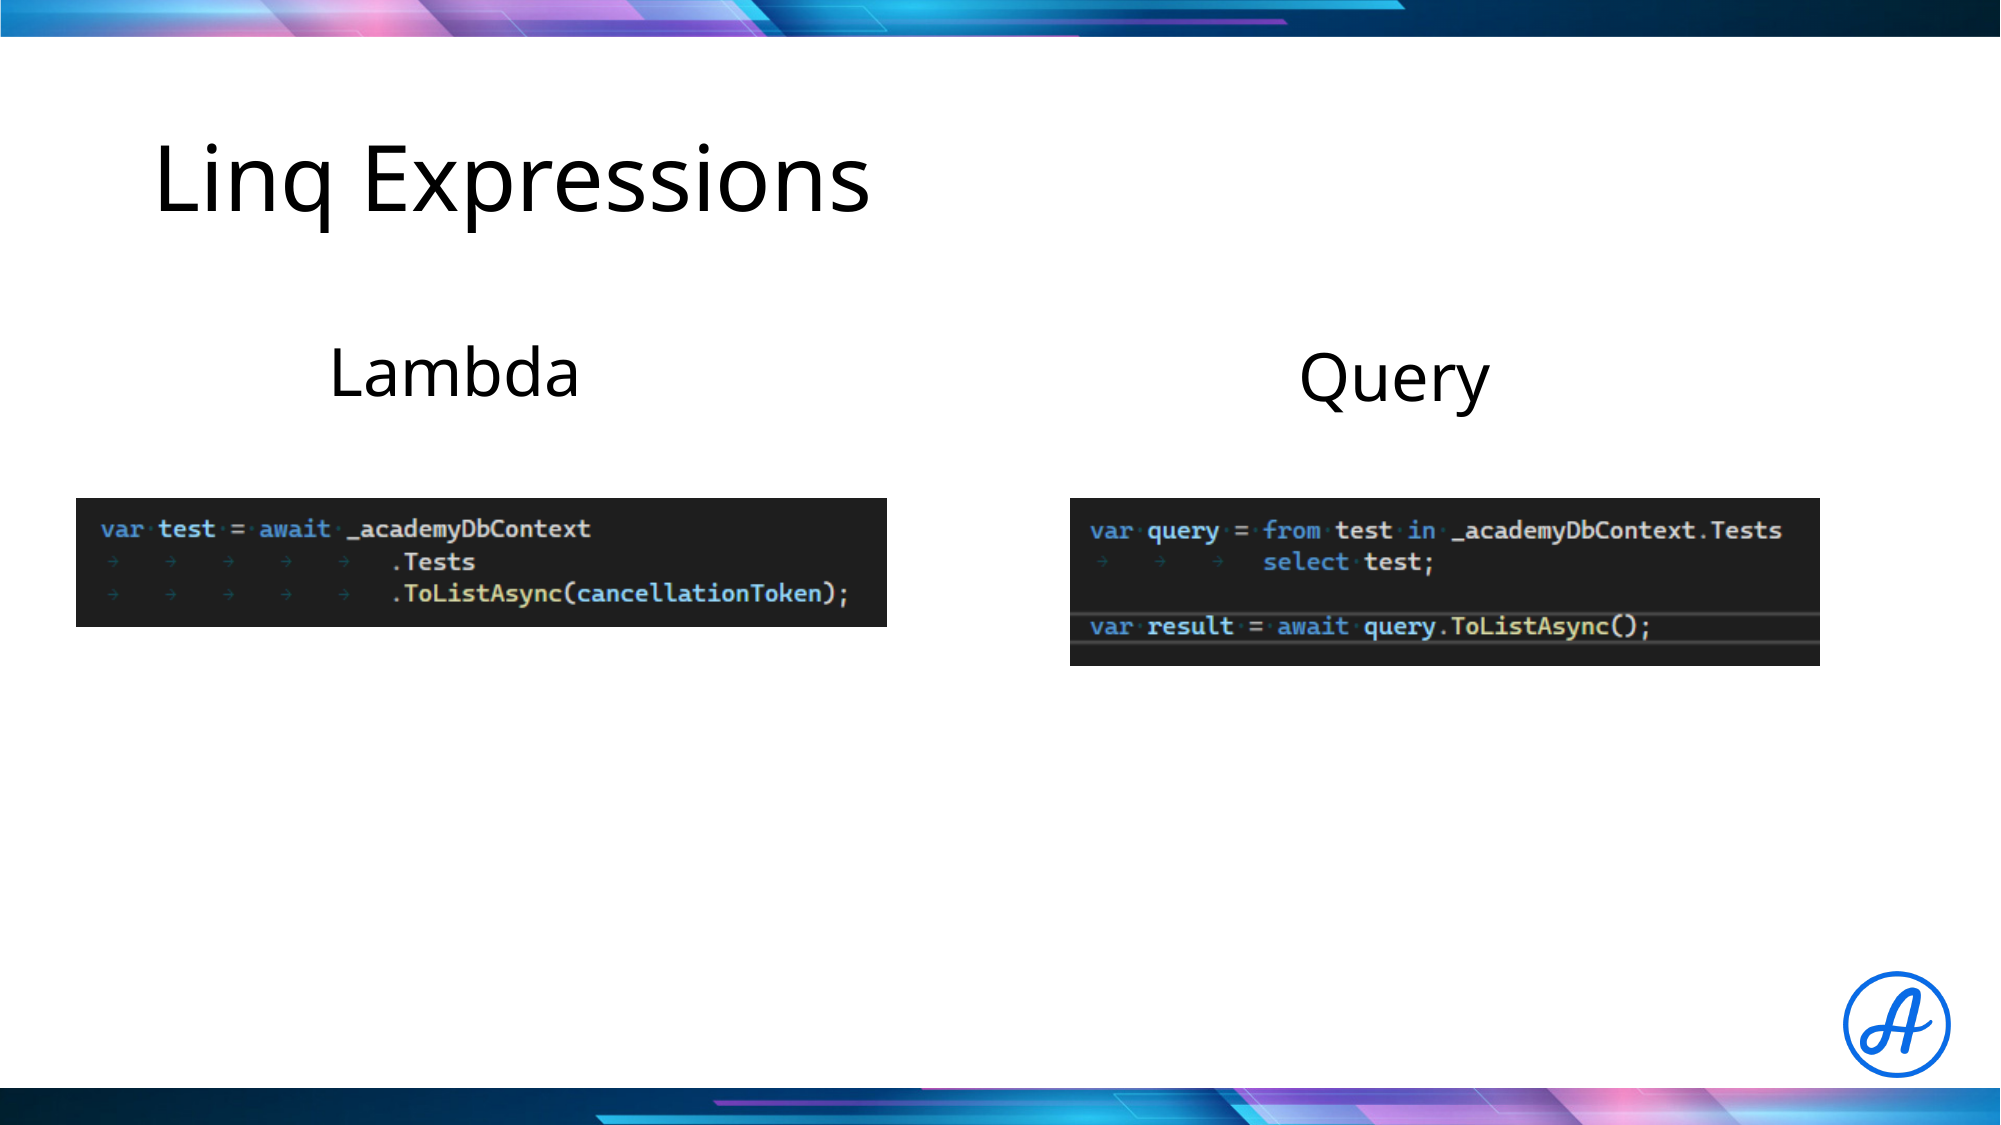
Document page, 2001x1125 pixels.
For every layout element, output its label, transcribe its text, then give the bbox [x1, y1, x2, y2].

text_box Lambda [313, 305, 637, 445]
picture [1070, 498, 1820, 666]
text_box Query [1283, 309, 1608, 450]
picture [2, 0, 1999, 36]
picture [76, 498, 887, 627]
picture [1843, 971, 1951, 1078]
title Linq Expressions [137, 111, 1863, 252]
picture [0, 1088, 2000, 1125]
